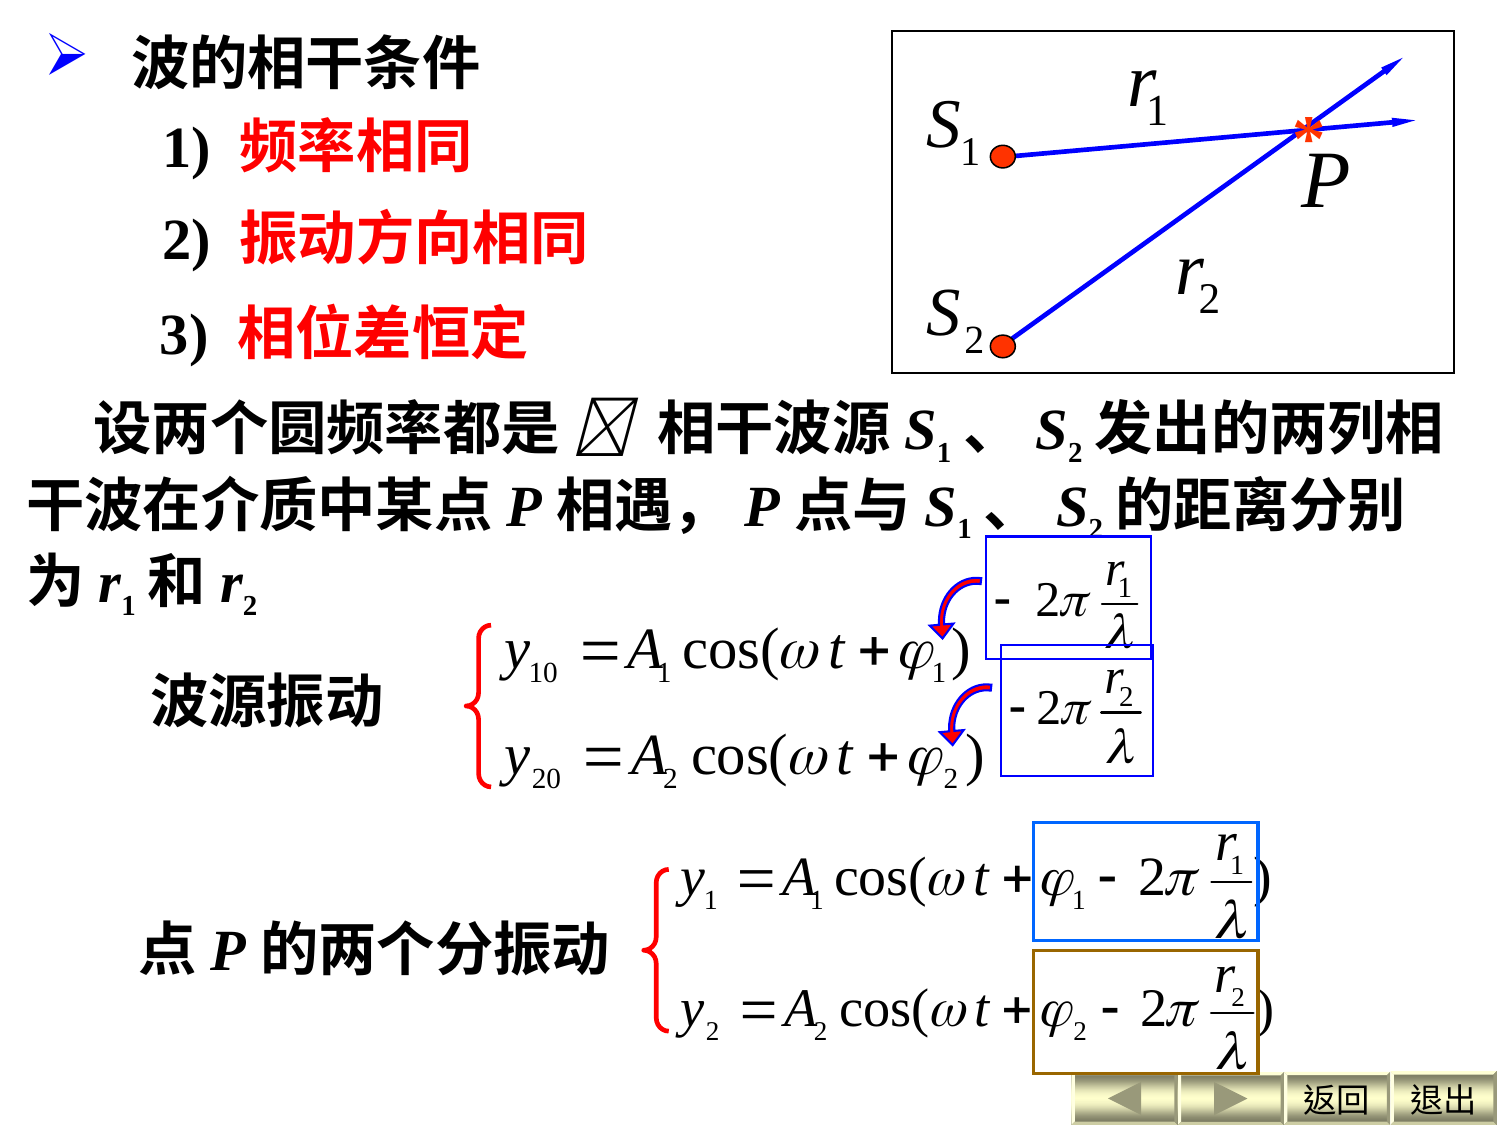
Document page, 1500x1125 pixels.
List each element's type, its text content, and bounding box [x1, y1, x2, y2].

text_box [938, 537, 1150, 666]
text_box 点P的两个分振动 [123, 904, 638, 990]
text_box 3) 相位差恒定 [145, 288, 886, 374]
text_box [891, 30, 1455, 374]
text_box 设两个圆频率都是  相干波源S1、S2发出的两列相干波在介质中某点P相遇，P点与S1、S2的距离分别为r1和r2 [11, 383, 1478, 629]
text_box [1033, 822, 1259, 1075]
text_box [465, 609, 994, 804]
text_box 波的相干条件 [29, 19, 605, 104]
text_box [643, 807, 1283, 1082]
text_box 1) 频率相同 [147, 104, 536, 187]
text_box 波源振动 [135, 657, 460, 742]
text_box 2) 振动方向相同 [147, 193, 644, 279]
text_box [948, 645, 1152, 775]
